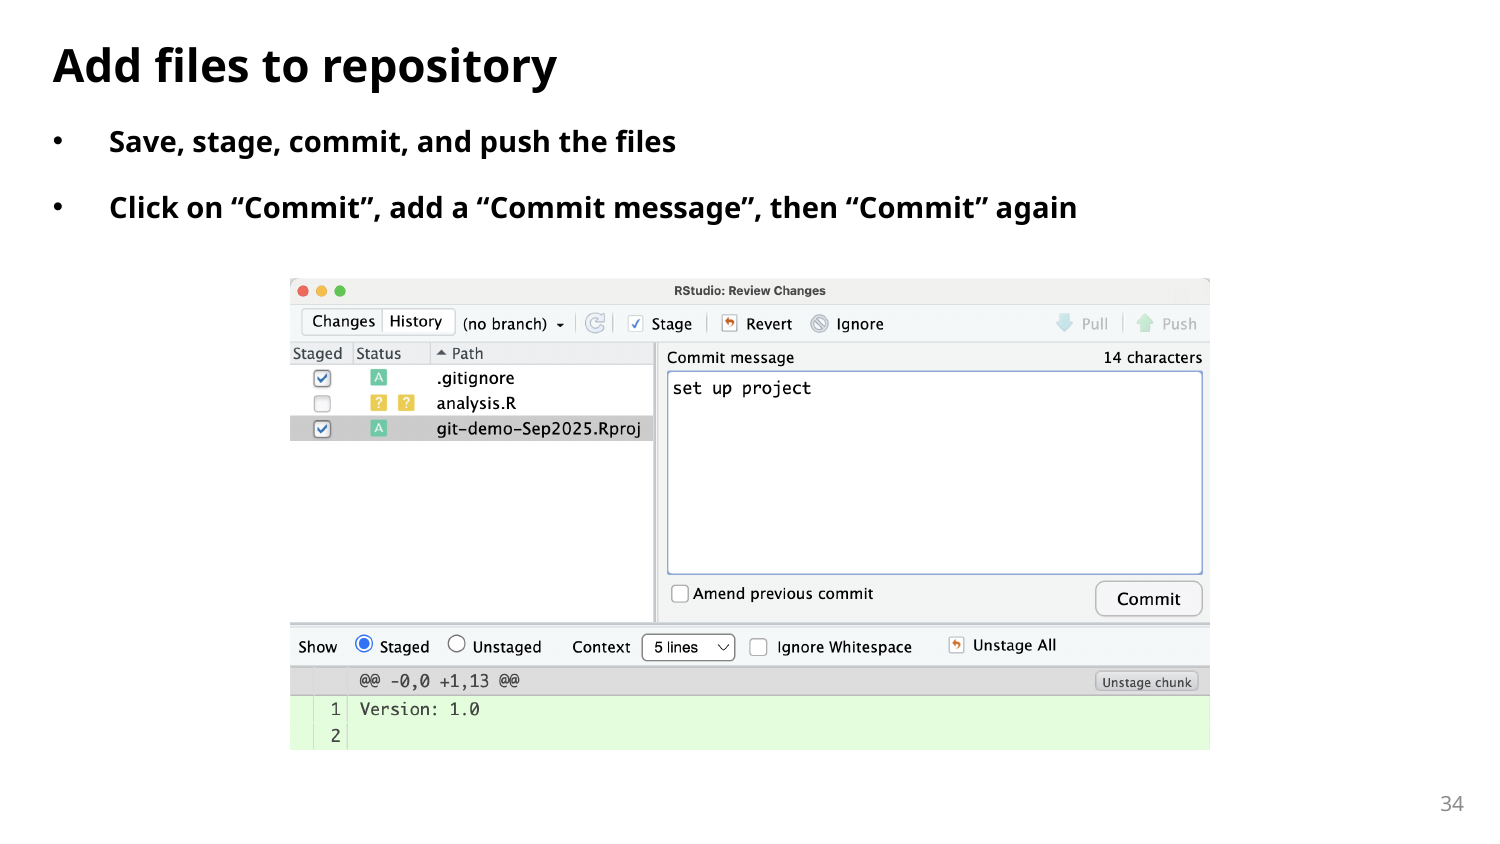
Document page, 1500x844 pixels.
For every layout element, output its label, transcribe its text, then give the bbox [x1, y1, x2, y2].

title Add files to repository [37, 27, 1463, 100]
list Save, stage, commit, and push the files Click on “Commit”, add a “Commit message”, then “Commit” again [37, 115, 1463, 816]
slide_number 34 [1128, 782, 1479, 827]
picture [290, 278, 1210, 750]
